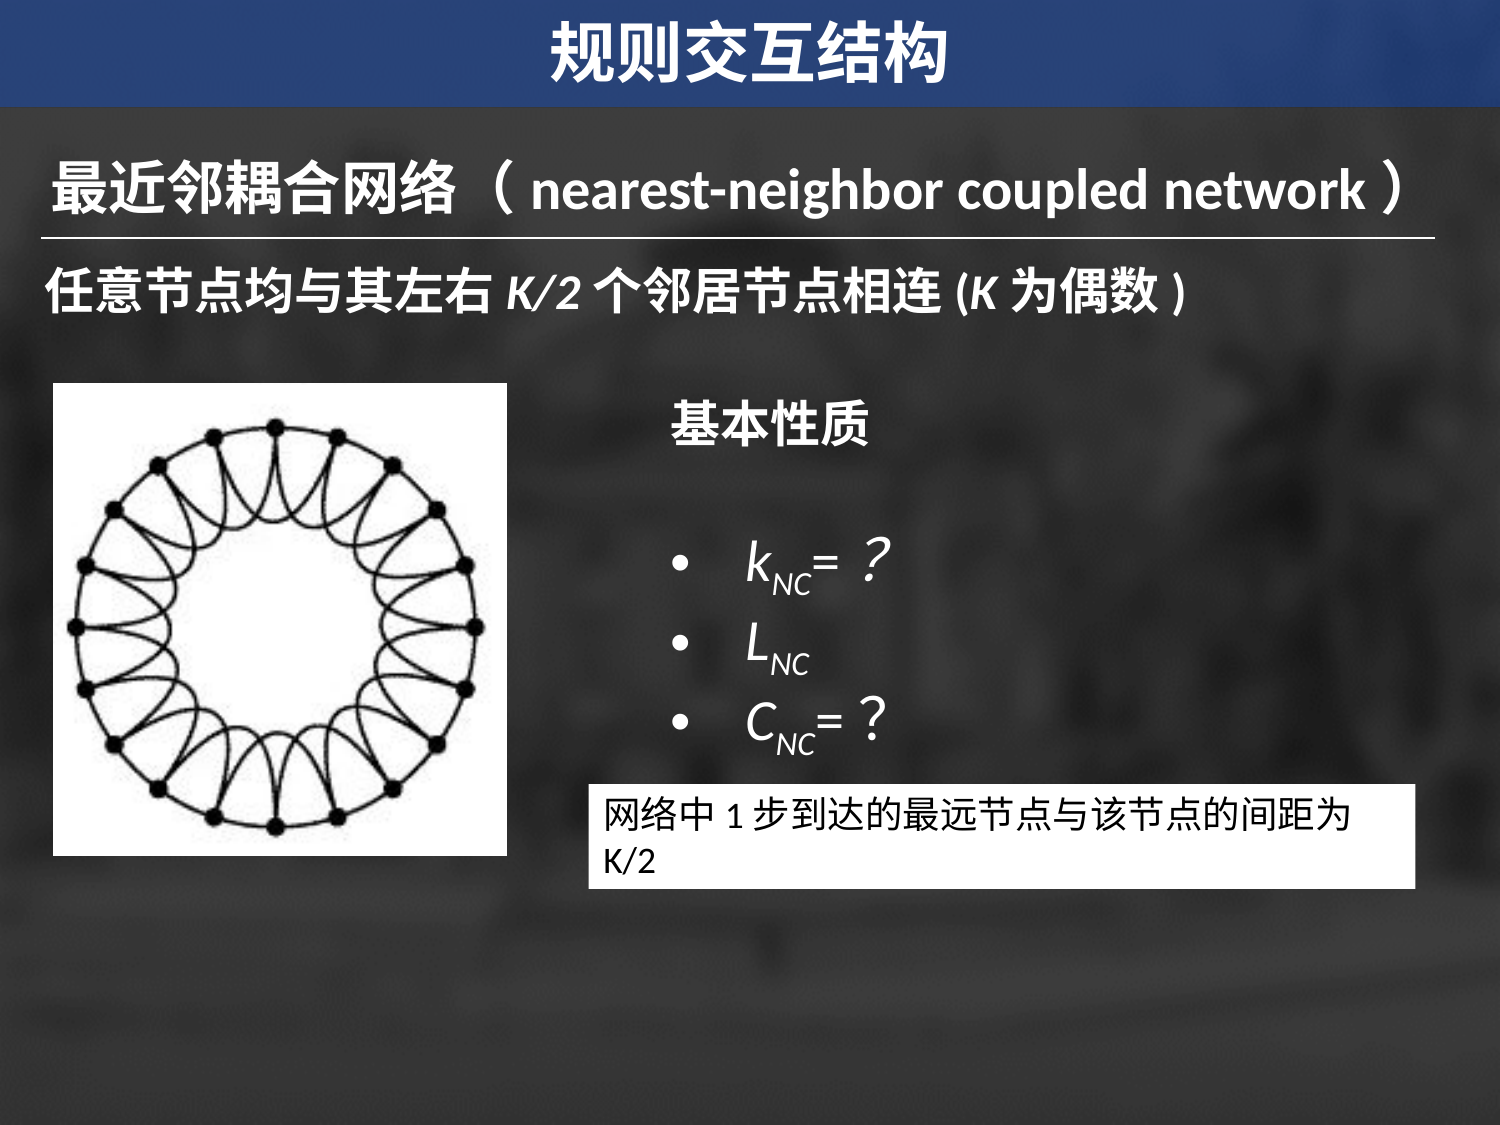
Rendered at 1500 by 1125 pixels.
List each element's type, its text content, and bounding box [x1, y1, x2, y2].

text_box 规则交互结构 [0, 0, 1500, 105]
text_box 最近邻耦合网络（nearest-neighbor coupled network） [35, 143, 1500, 229]
text_box [0, 105, 1500, 1125]
text_box 任意节点均与其左右K/2个邻居节点相连(K为偶数) [29, 252, 1477, 327]
text_box 网络中1步到达的最远节点与该节点的间距为K/2 [588, 784, 1416, 889]
picture [52, 383, 508, 857]
